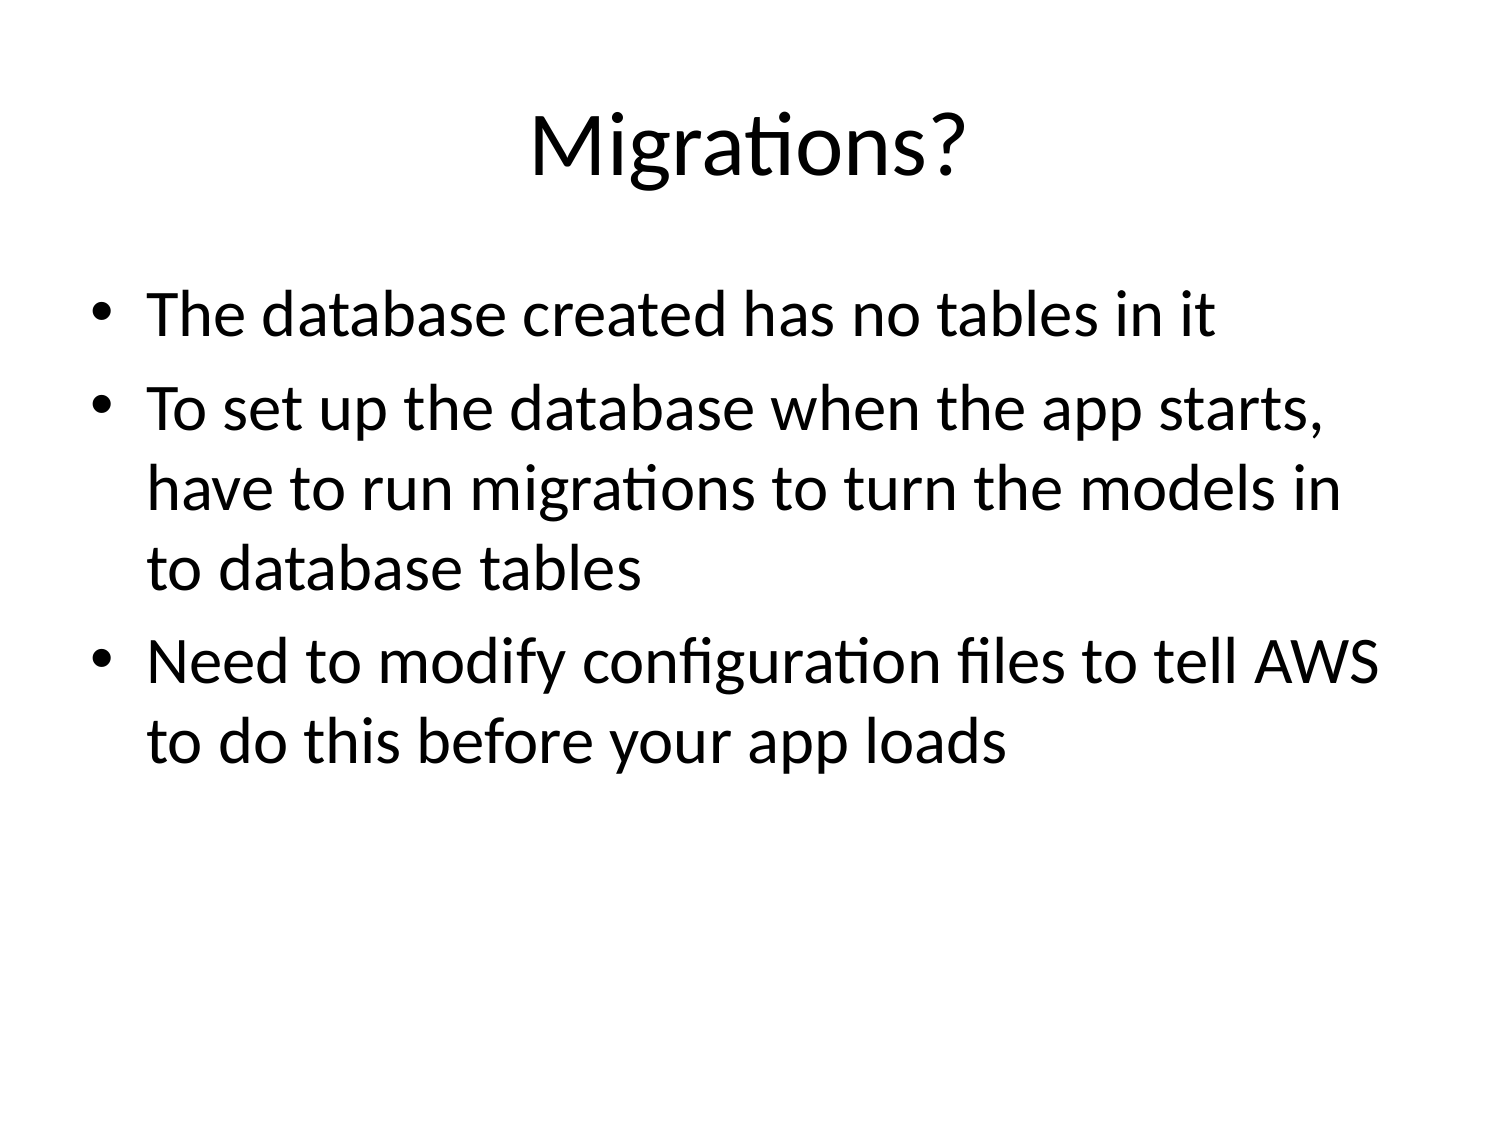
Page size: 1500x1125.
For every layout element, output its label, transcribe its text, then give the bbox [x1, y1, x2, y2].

list The database created has no tables in it To set up the database when the app starts, have to run migrations to turn the models in to database tables Need to modify configuration files to tell AWS to do this before your app loads [75, 262, 1425, 1005]
title Migrations? [75, 45, 1425, 233]
